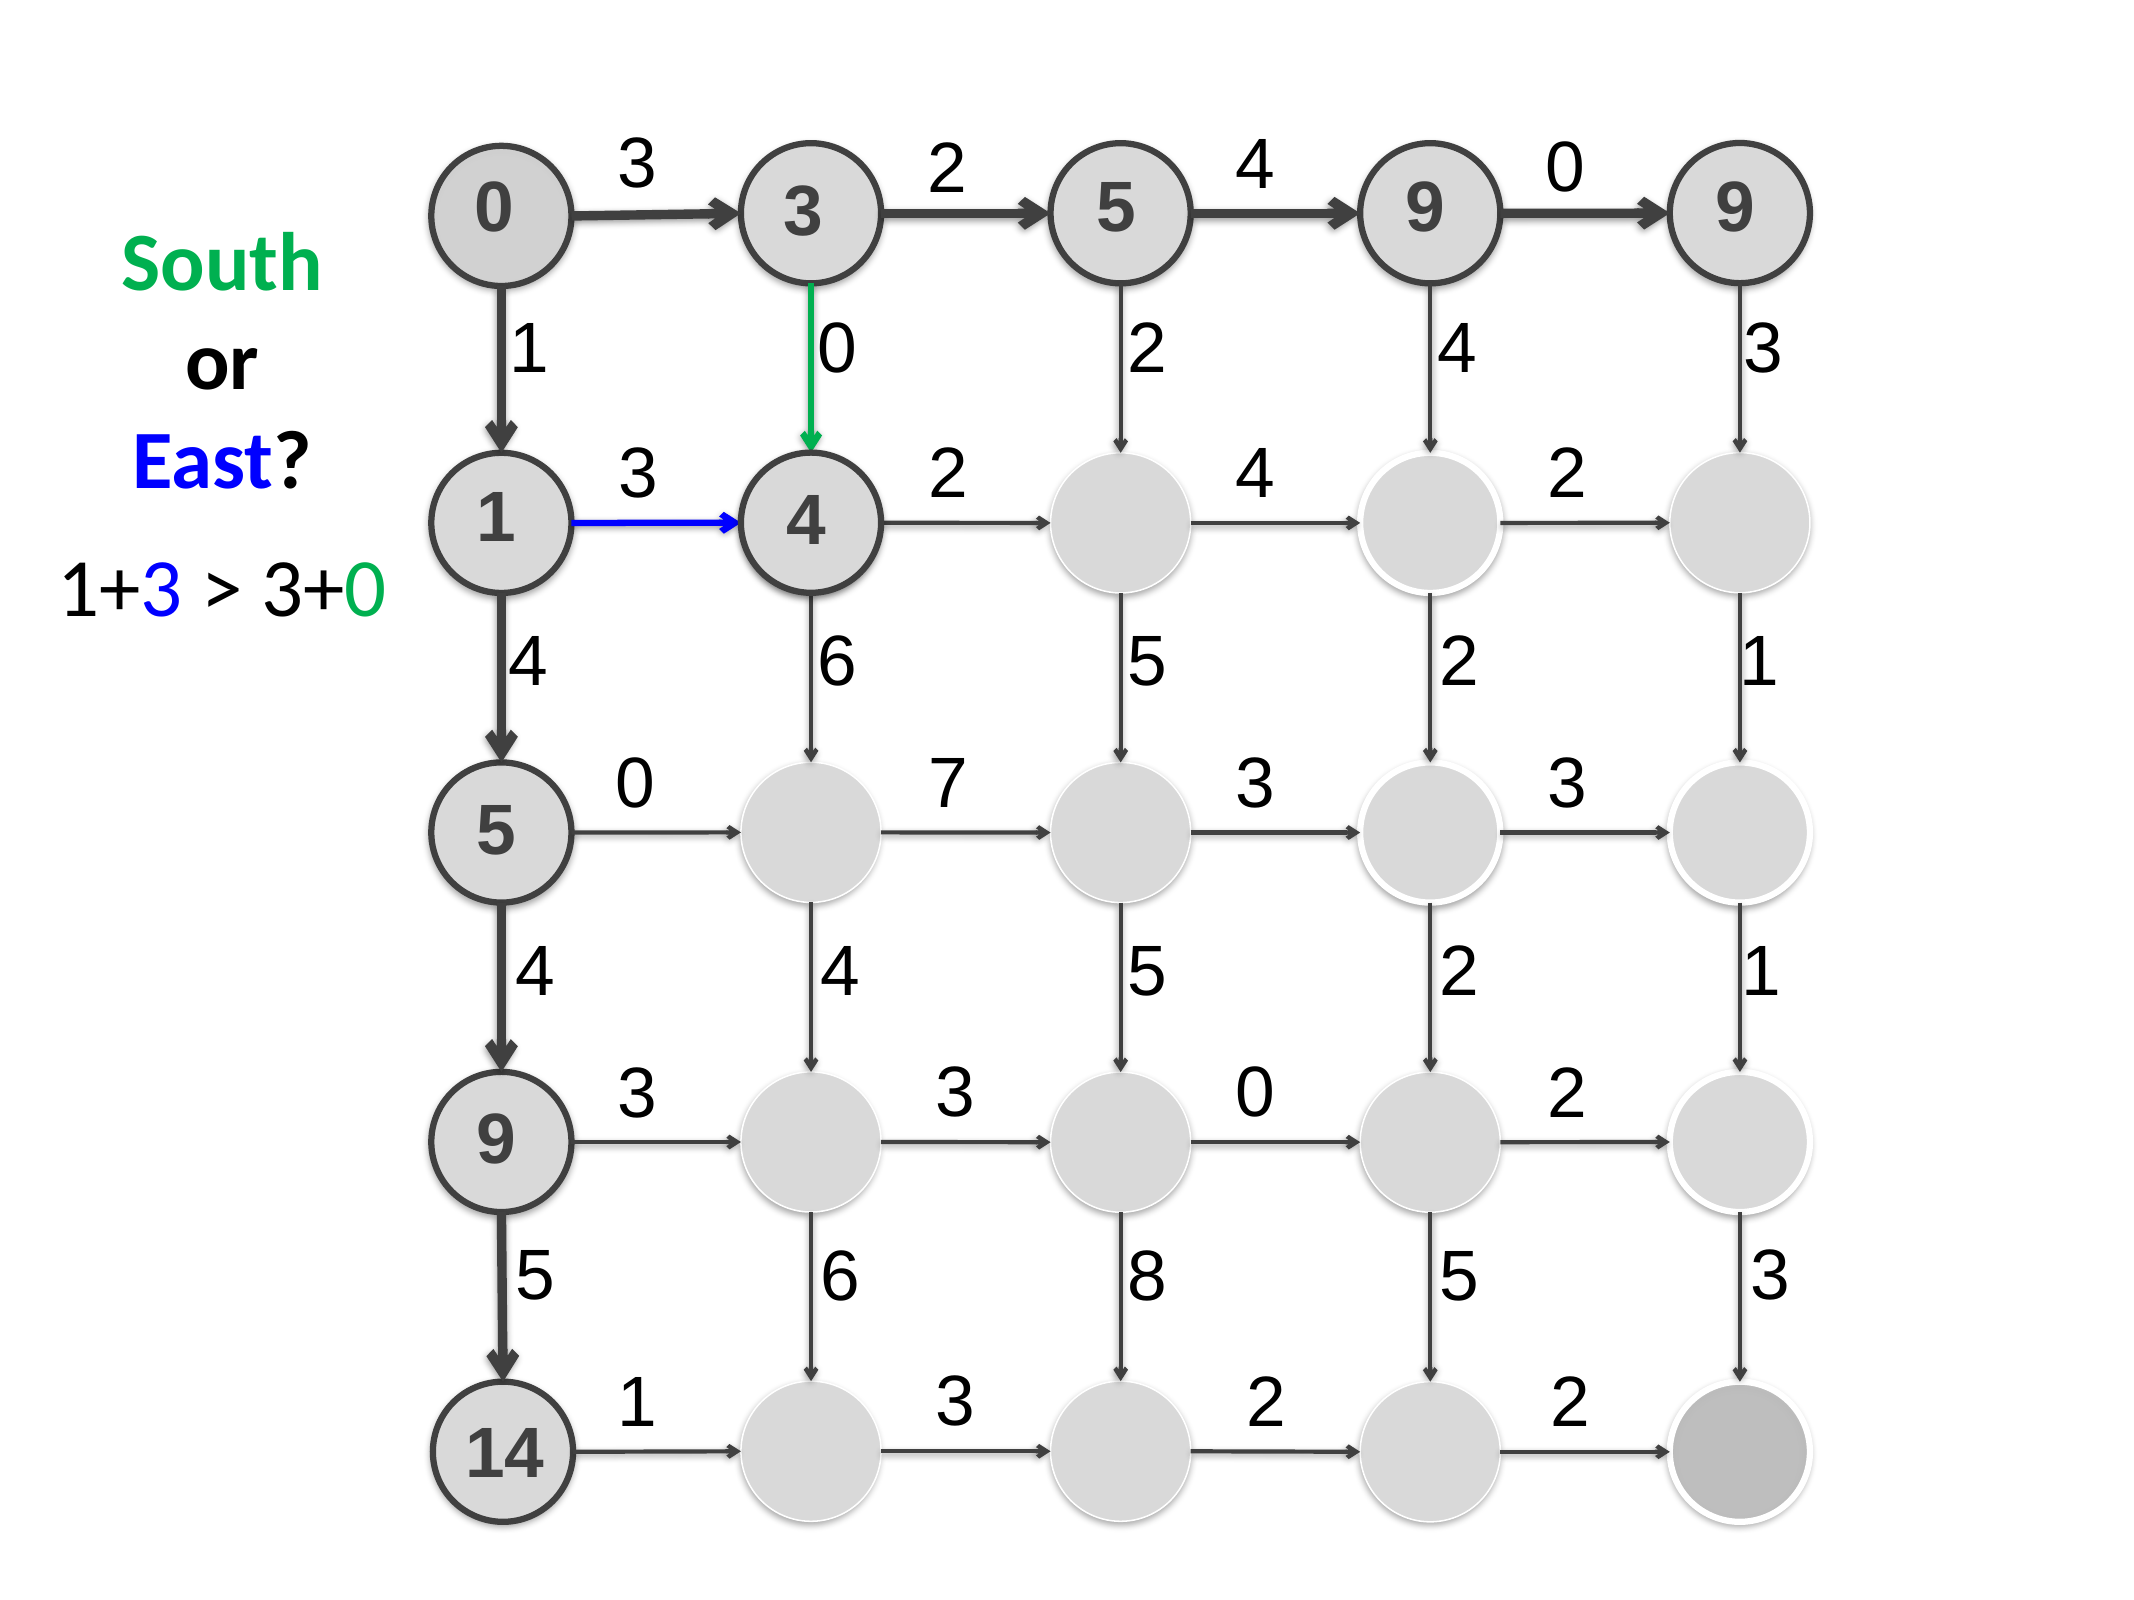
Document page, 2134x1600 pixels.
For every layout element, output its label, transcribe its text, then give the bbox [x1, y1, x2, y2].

text_box 5 [508, 1220, 557, 1322]
text_box 1 [1745, 916, 1782, 1017]
text_box 1+3 > 3+0 [24, 526, 421, 641]
text_box 3 [1728, 294, 1735, 395]
text_box [1669, 1381, 1811, 1523]
text_box [1669, 452, 1811, 594]
text_box [430, 1071, 573, 1213]
text_box 9 [1700, 153, 1762, 254]
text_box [600, 108, 1592, 1450]
text_box 5 [461, 776, 523, 877]
text_box 4 [505, 606, 549, 707]
text_box 1 [1745, 606, 1765, 707]
text_box [740, 1458, 882, 1523]
text_box [1669, 1071, 1811, 1213]
text_box 0 [459, 152, 521, 253]
text_box [1359, 1458, 1501, 1523]
text_box 1 [505, 294, 557, 395]
text_box 9 [461, 1085, 523, 1186]
text_box [451, 1500, 555, 1523]
text_box [1050, 1458, 1191, 1523]
text_box 4 [505, 916, 557, 1017]
text_box [430, 761, 573, 904]
text_box South or East? [71, 199, 374, 513]
text_box [430, 452, 573, 594]
text_box 1 [1725, 606, 1735, 707]
text_box 1 [1726, 916, 1735, 1017]
text_box [430, 145, 572, 287]
text_box 3 [1745, 294, 1785, 395]
text_box 14 [437, 1399, 573, 1500]
text_box 1 [461, 462, 523, 563]
text_box [455, 1381, 551, 1399]
text_box [1669, 762, 1811, 904]
text_box [1669, 142, 1811, 284]
text_box [432, 1425, 437, 1478]
text_box 3 [1745, 1220, 1792, 1322]
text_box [571, 213, 594, 217]
text_box 4 [493, 606, 497, 707]
